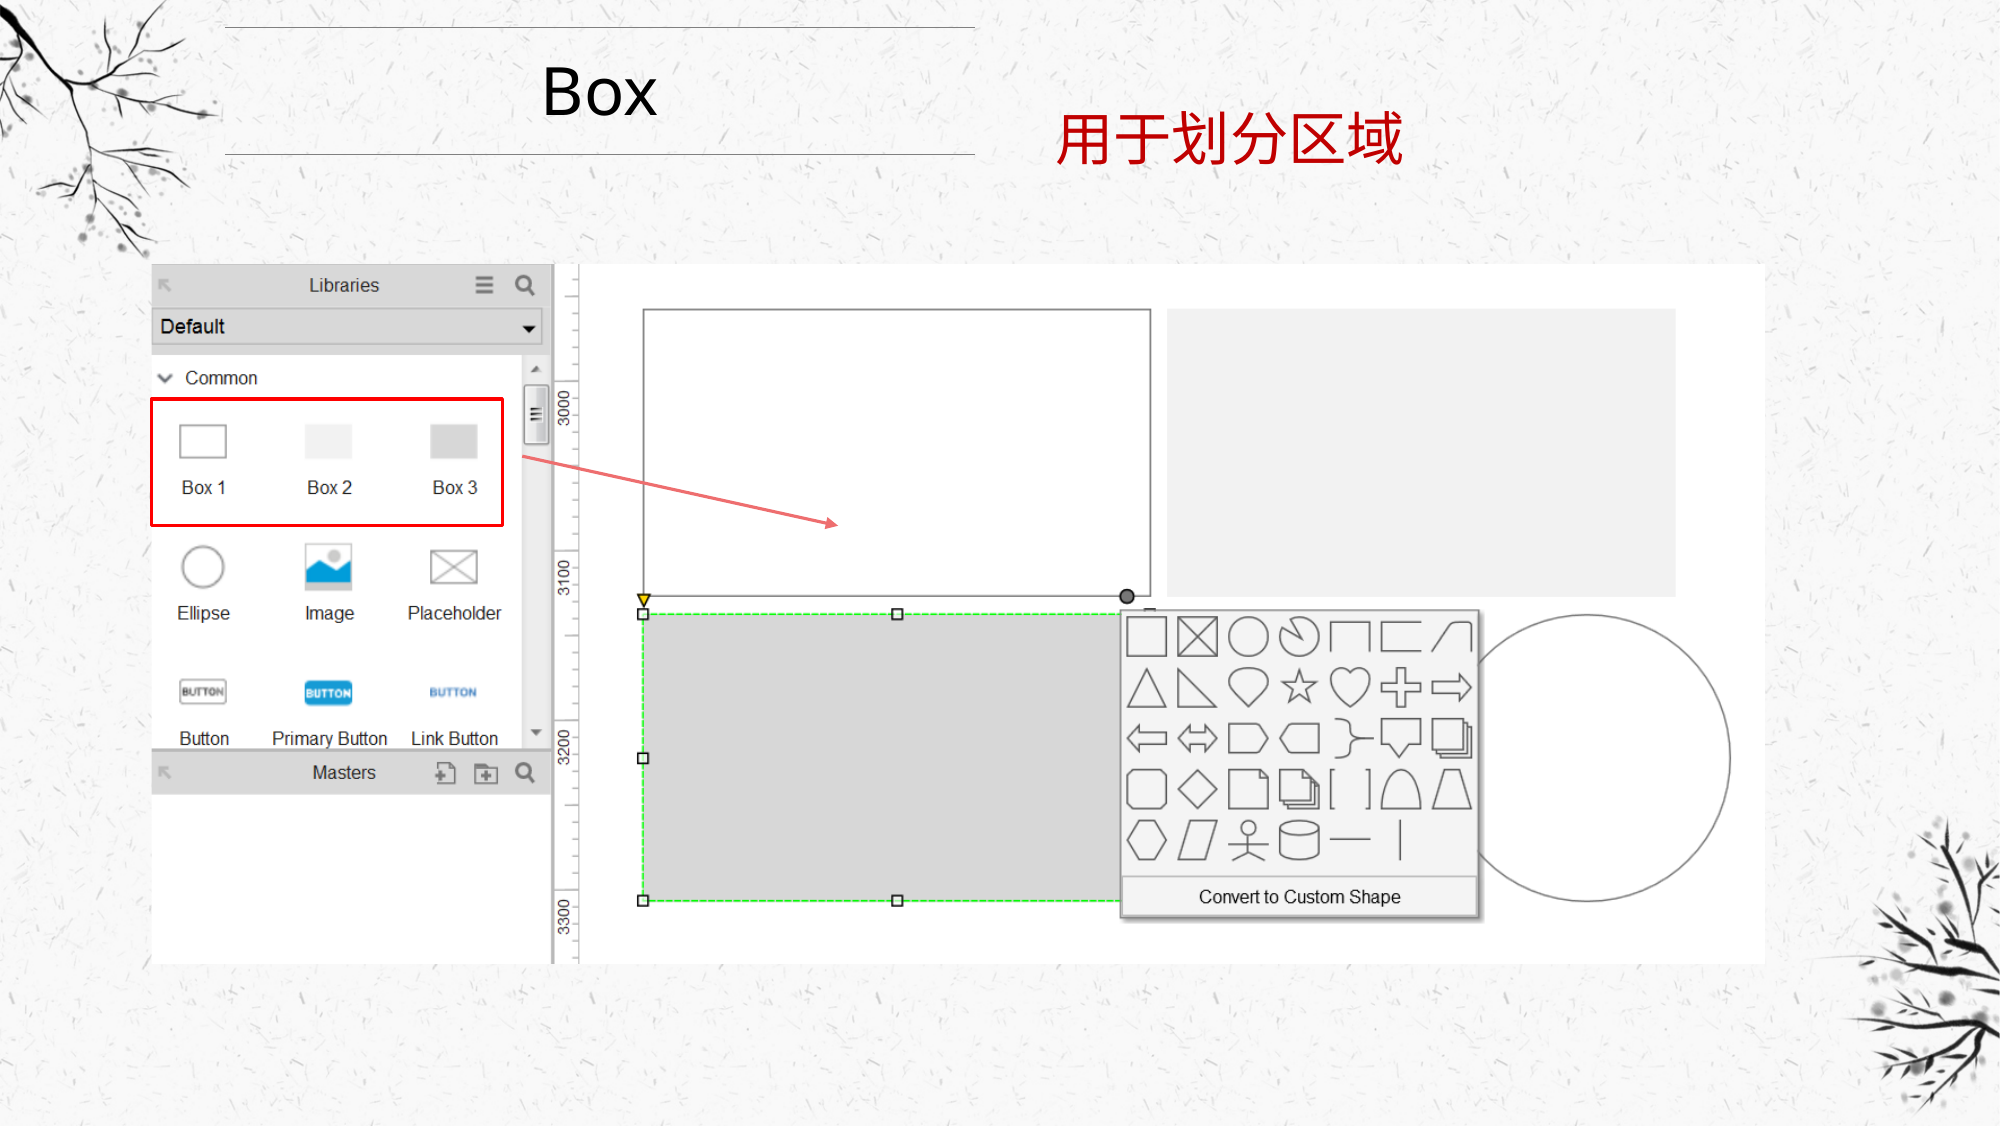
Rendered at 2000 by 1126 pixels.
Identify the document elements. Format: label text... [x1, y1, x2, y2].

picture [0, 0, 2000, 1126]
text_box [224, 27, 975, 155]
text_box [521, 455, 839, 526]
text_box 用于划分区域 [1040, 94, 1469, 180]
